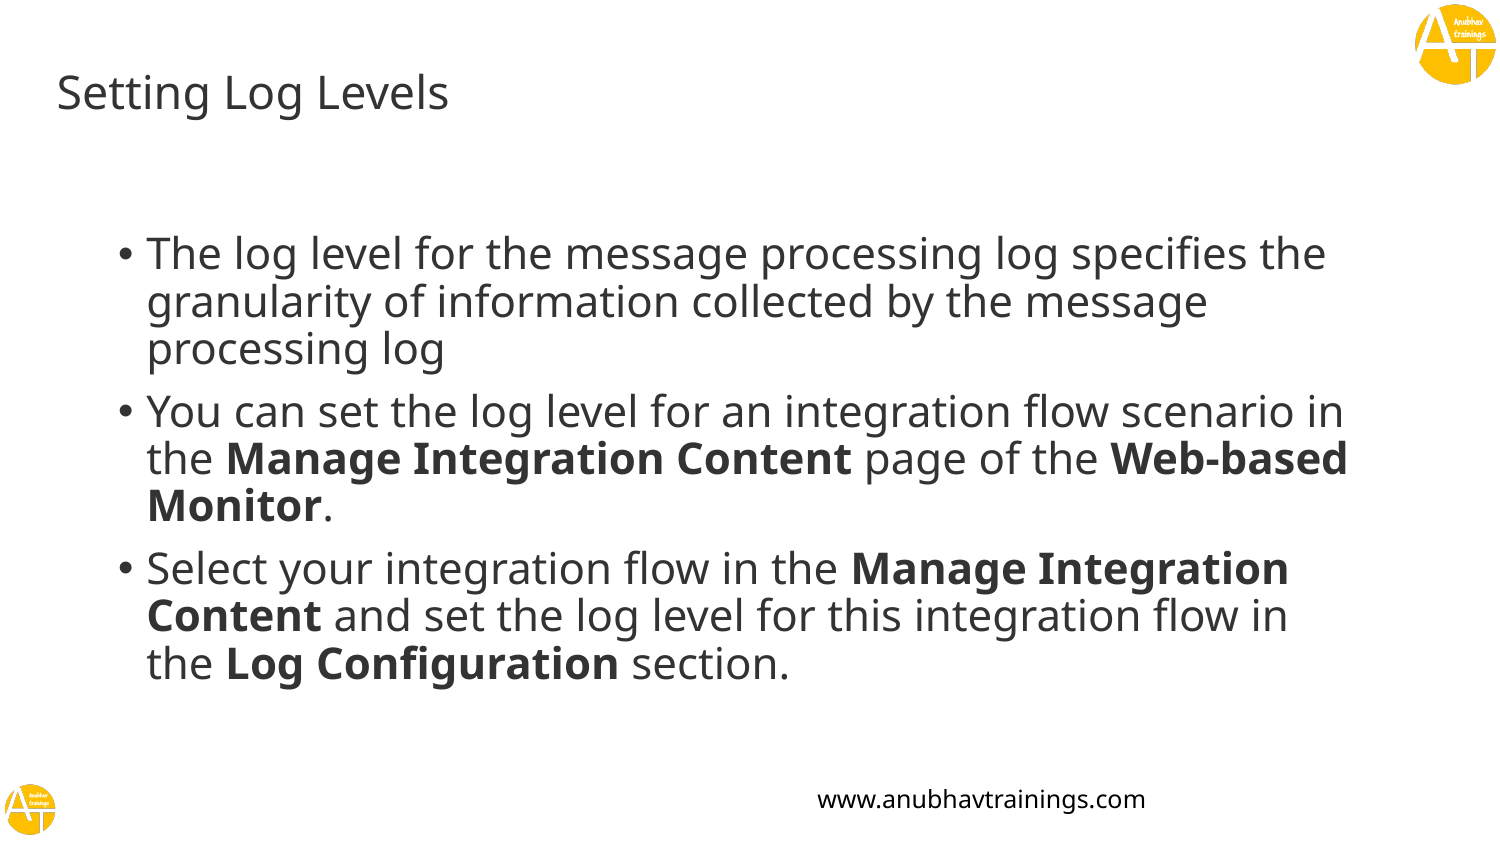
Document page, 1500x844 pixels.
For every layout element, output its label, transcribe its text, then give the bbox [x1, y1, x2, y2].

picture [0, 781, 58, 839]
picture [1407, 0, 1500, 91]
title Setting Log Levels [41, 61, 1336, 225]
list The log level for the message processing log specifies the granularity of information collected by the message processing log You can set the log level for an integration flow scenario in the Manage Integration Content page of the Web-based Monitor. Select your integration flow in the Manage Integration Content and set the log level for this integration flow in the Log Configuration section. [103, 224, 1397, 760]
